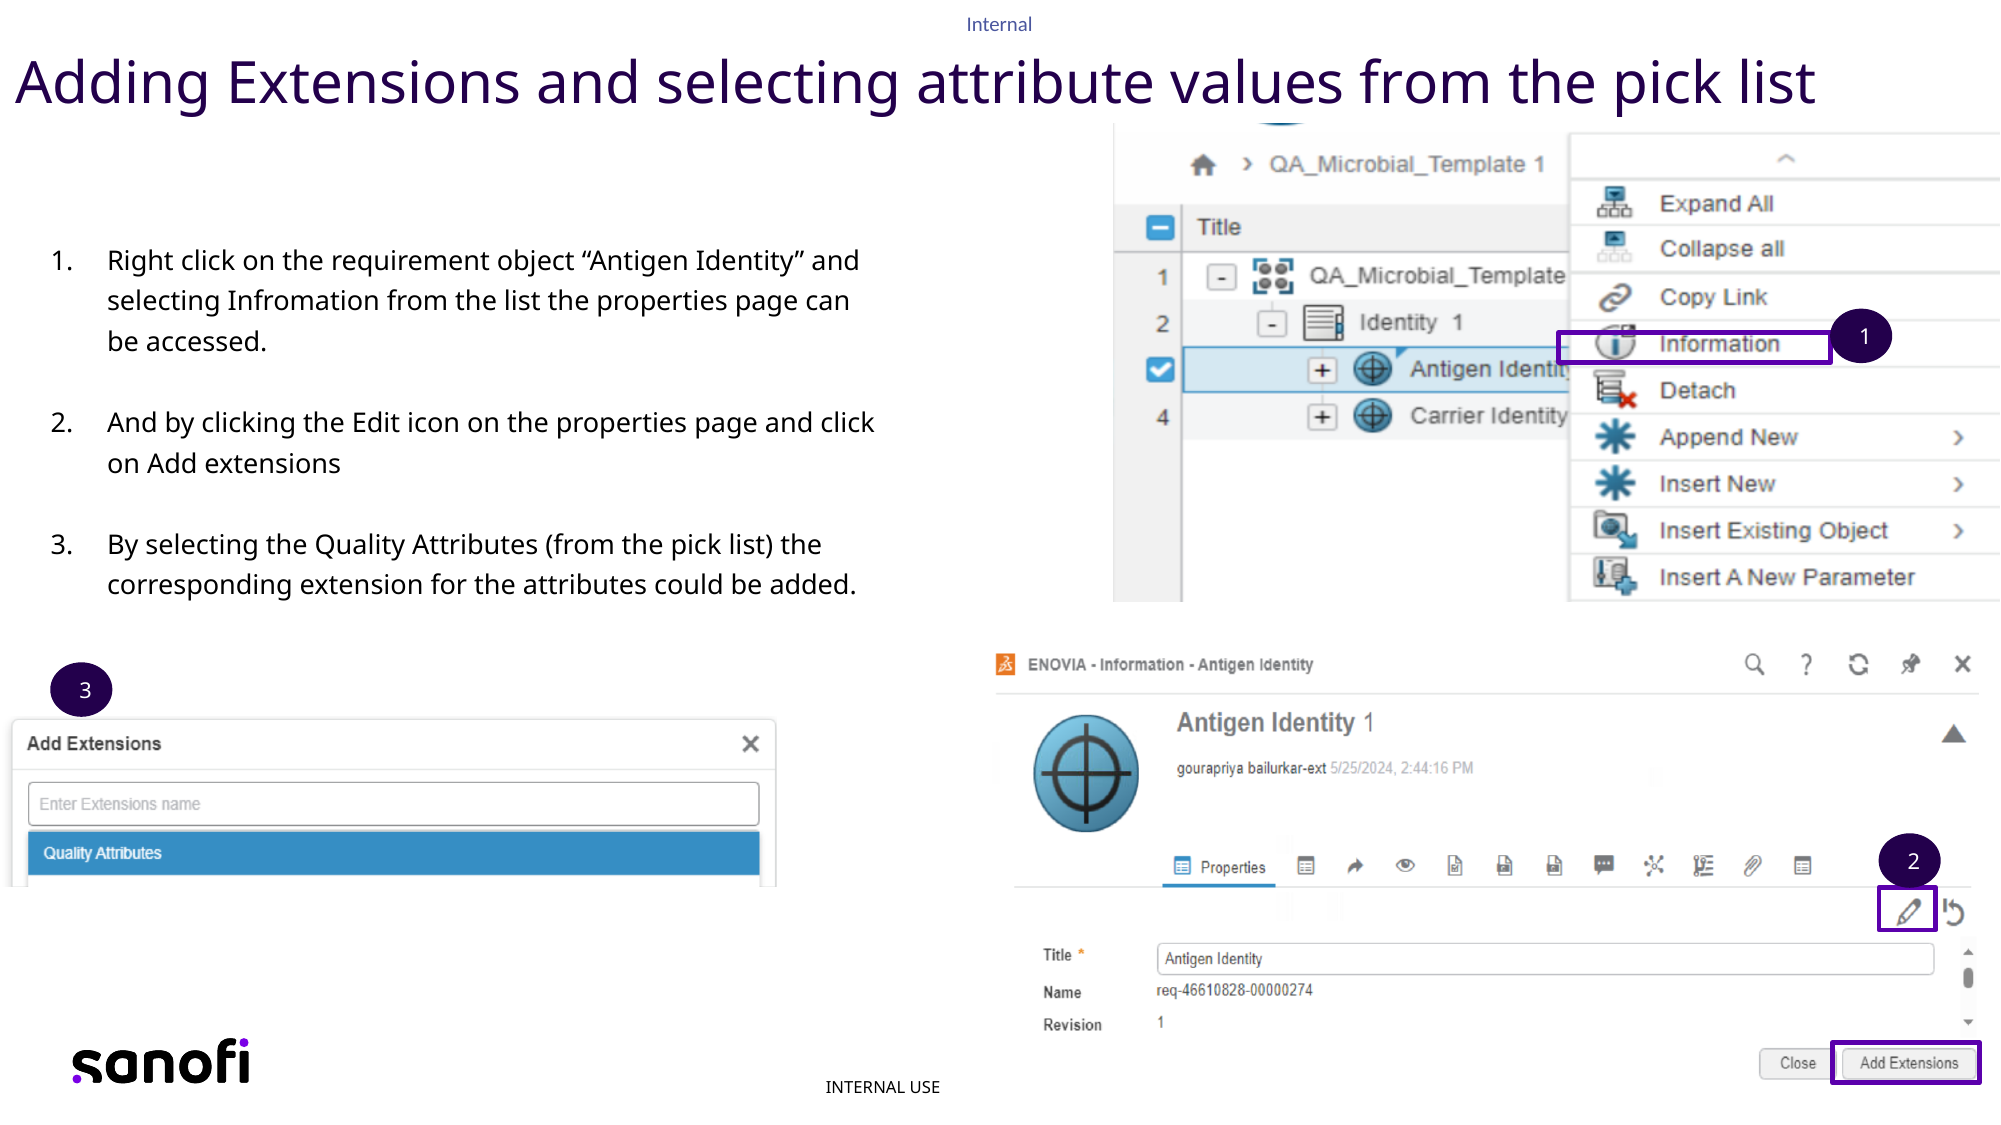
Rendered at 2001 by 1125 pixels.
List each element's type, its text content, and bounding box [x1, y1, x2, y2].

text_box 3 [49, 661, 114, 716]
text_box [1832, 1042, 1980, 1083]
picture [991, 648, 1979, 1080]
picture [1113, 123, 2000, 602]
picture [0, 716, 777, 887]
text_box Right click on the requirement object “Antigen Identity” and selecting Infromation from the list the properties page can be accessed. And by clicking the Edit icon on the properties page and click on Add extensions By selecting the Quality Attributes (from the pick list) the corresponding extension for the attributes could be added. [50, 235, 882, 651]
footer internal use [353, 1072, 1413, 1101]
text_box Adding Extensions and selecting attribute values from the pick list [0, 37, 1980, 123]
